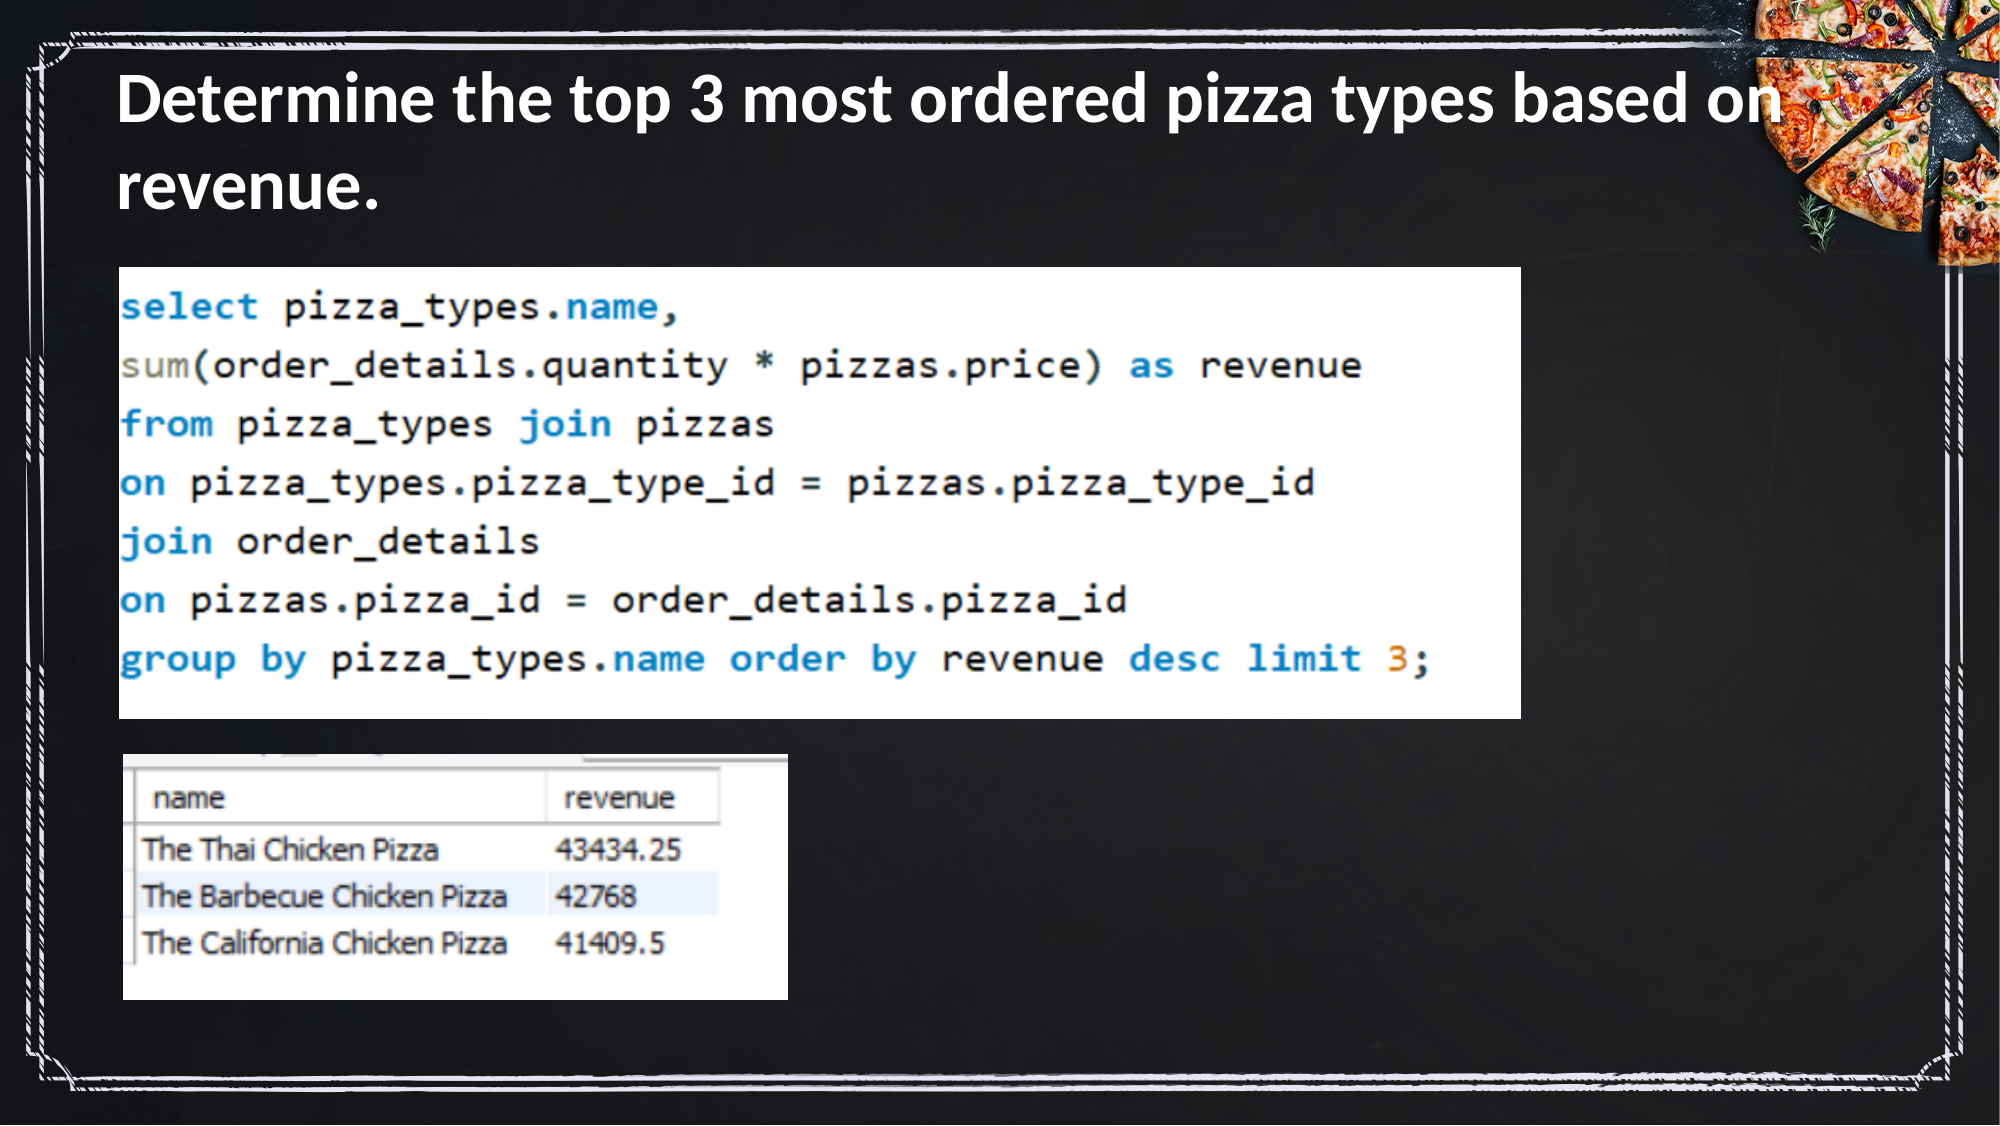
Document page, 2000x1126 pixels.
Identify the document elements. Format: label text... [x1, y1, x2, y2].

picture [0, 0, 2000, 1125]
title Determine the top 3 most ordered pizza types based on revenue. [99, 41, 1900, 232]
